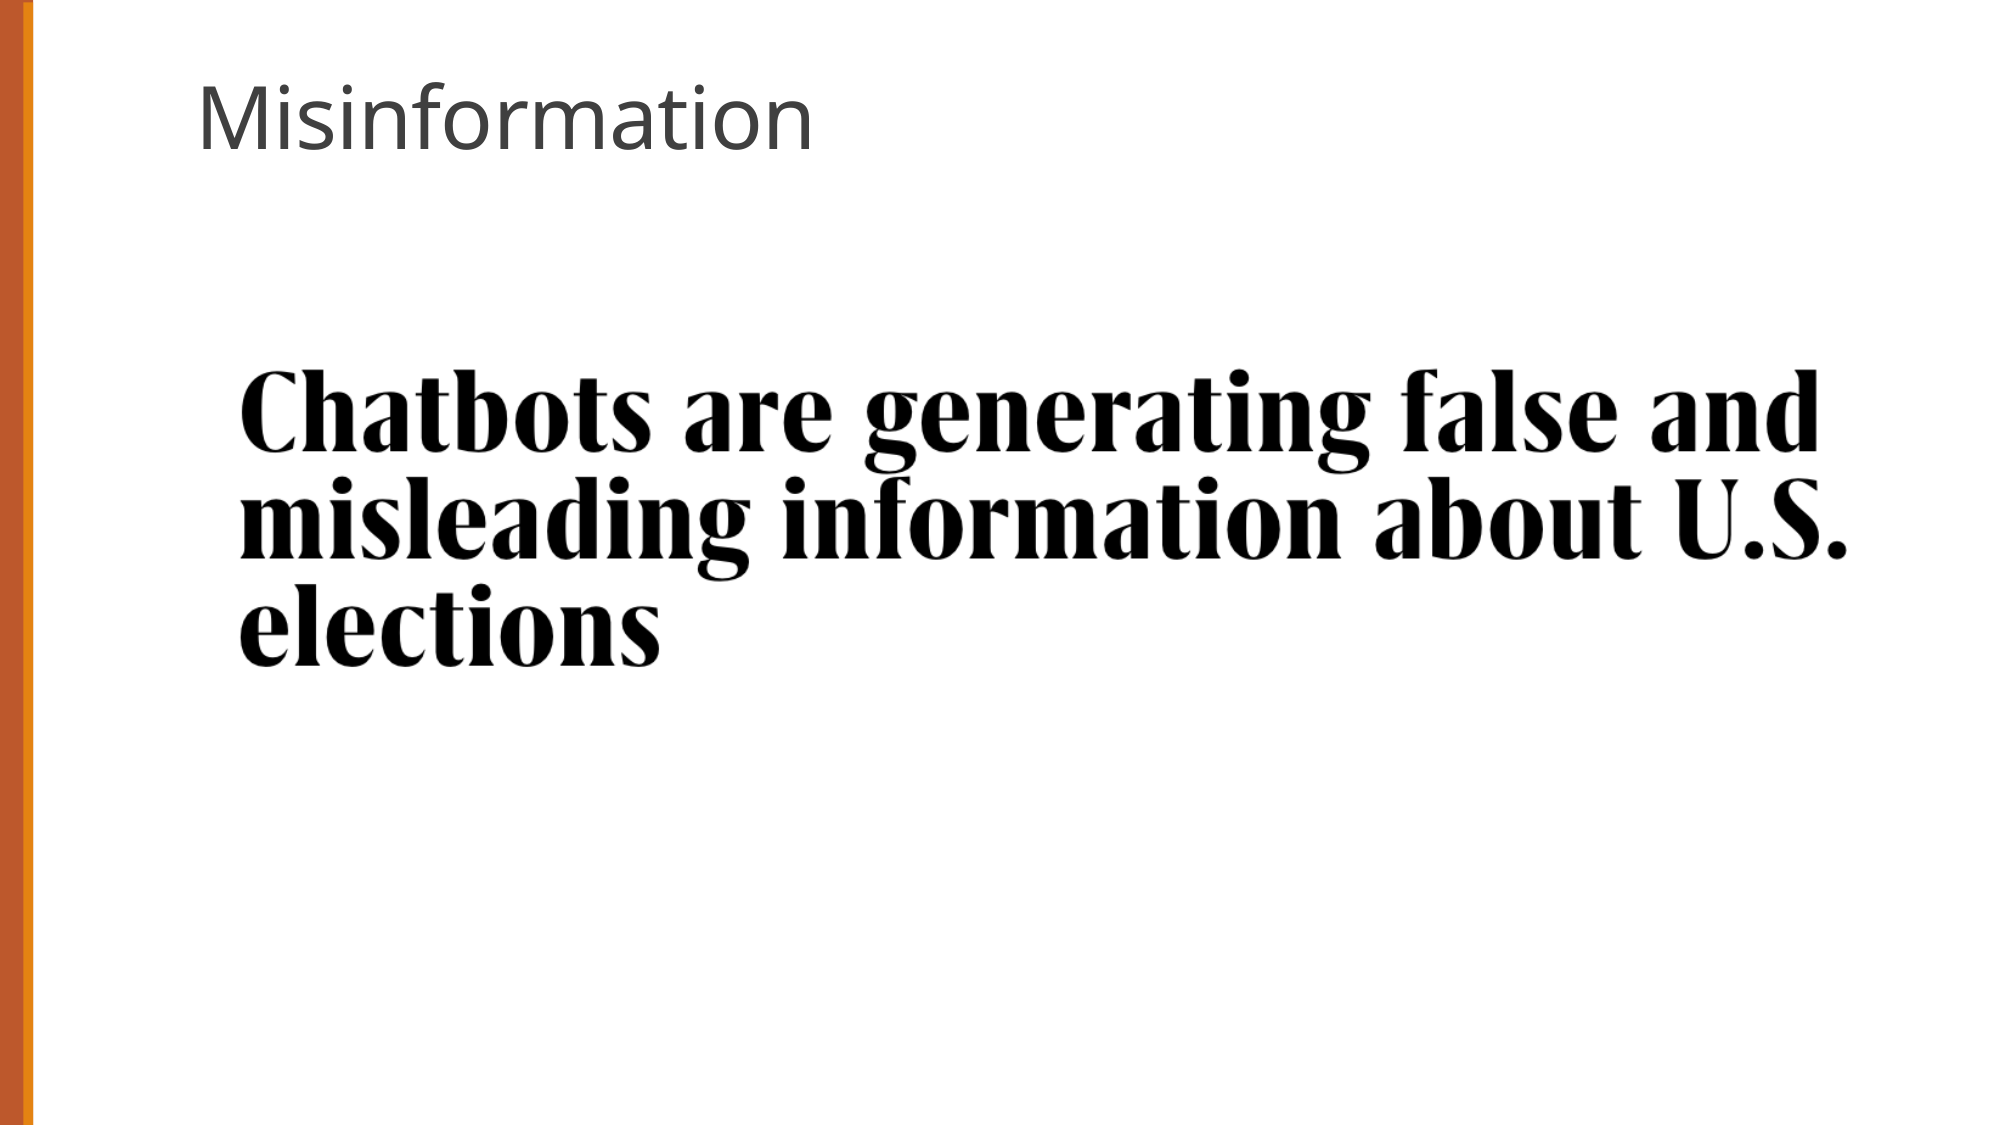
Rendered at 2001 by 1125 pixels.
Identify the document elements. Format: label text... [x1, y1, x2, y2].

title Misinformation [180, 26, 1830, 175]
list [224, 348, 1864, 678]
